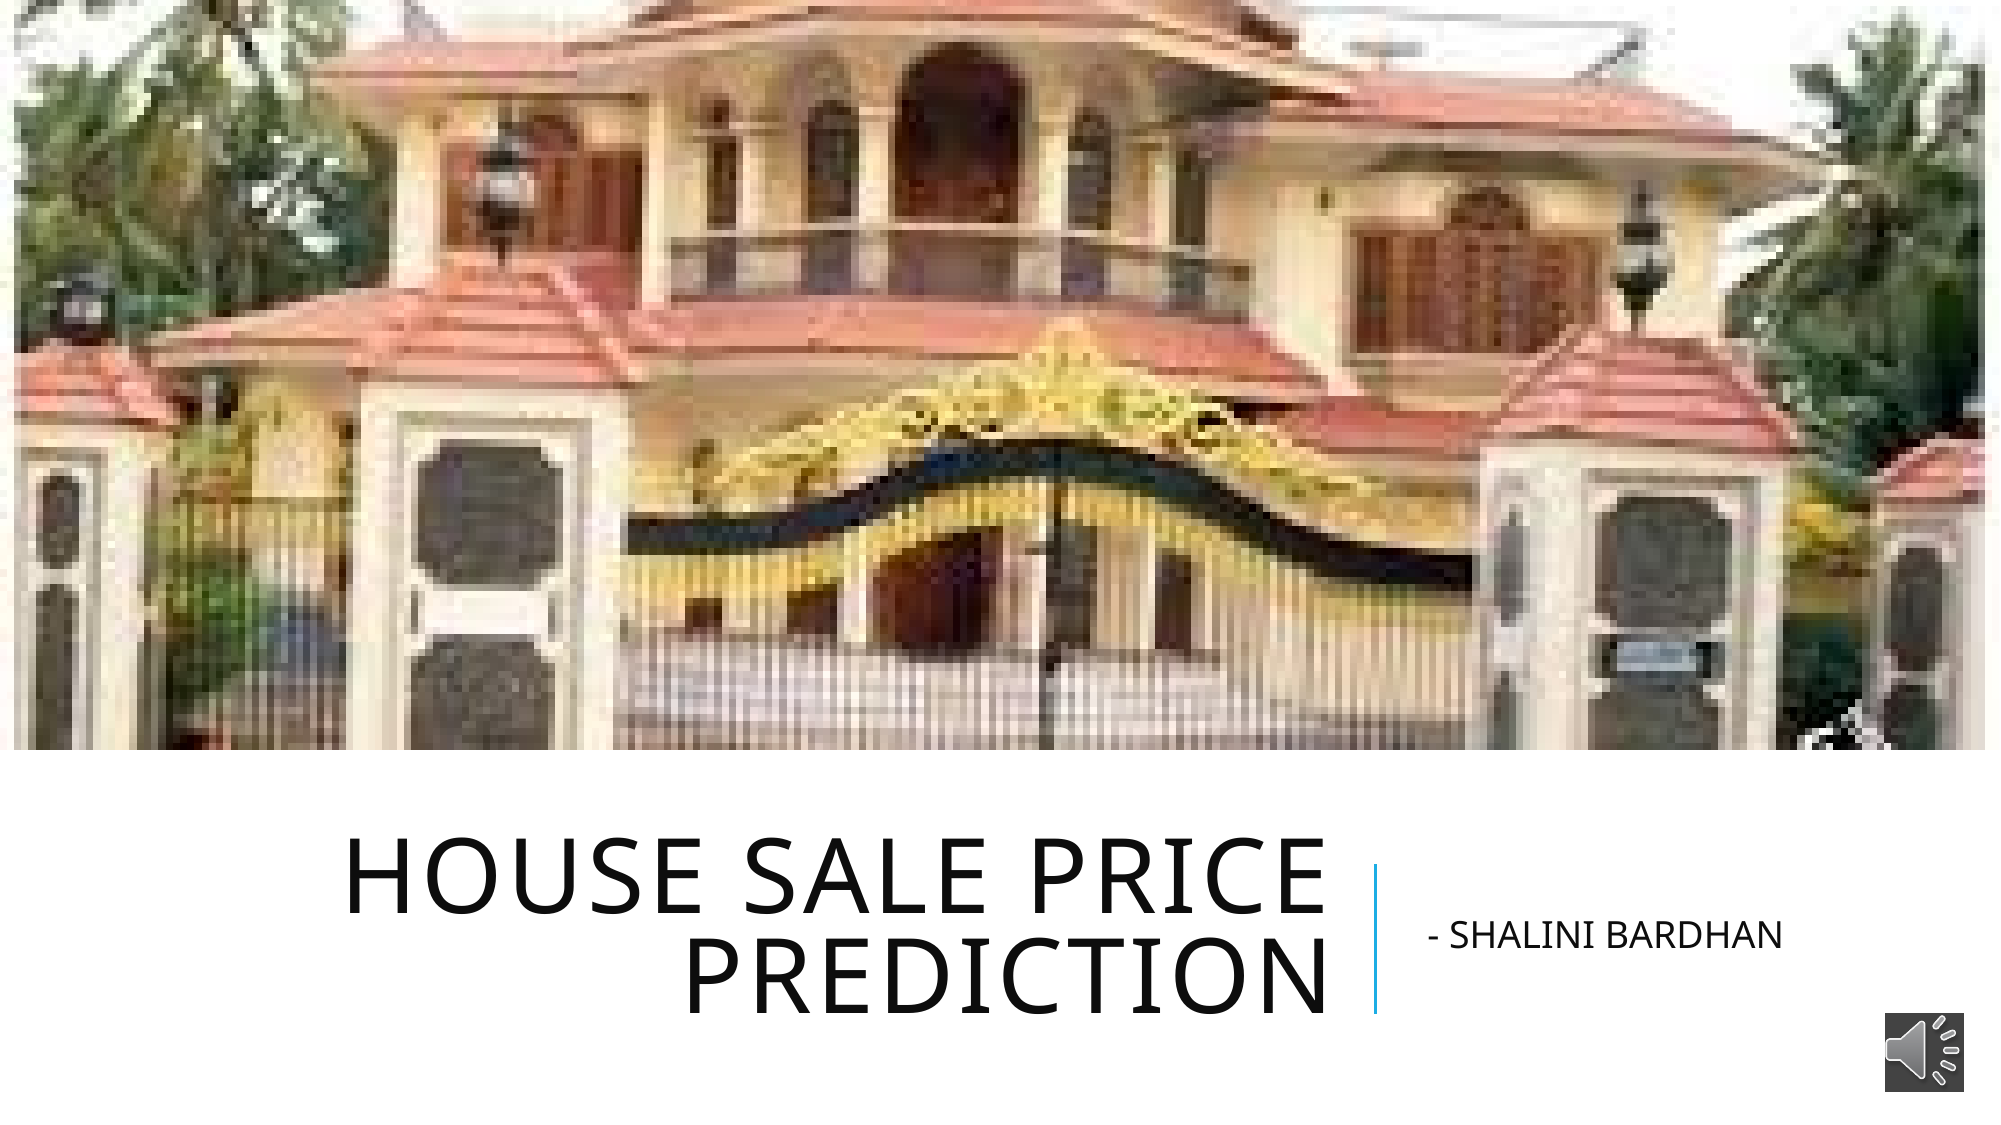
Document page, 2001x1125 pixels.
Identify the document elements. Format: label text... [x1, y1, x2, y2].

title HOUSE SALE PRICE PREDICTION [75, 813, 1350, 1054]
list - SHALINI BARDHAN [1412, 813, 1938, 1054]
picture [1884, 1012, 1965, 1093]
picture [0, 0, 2000, 751]
